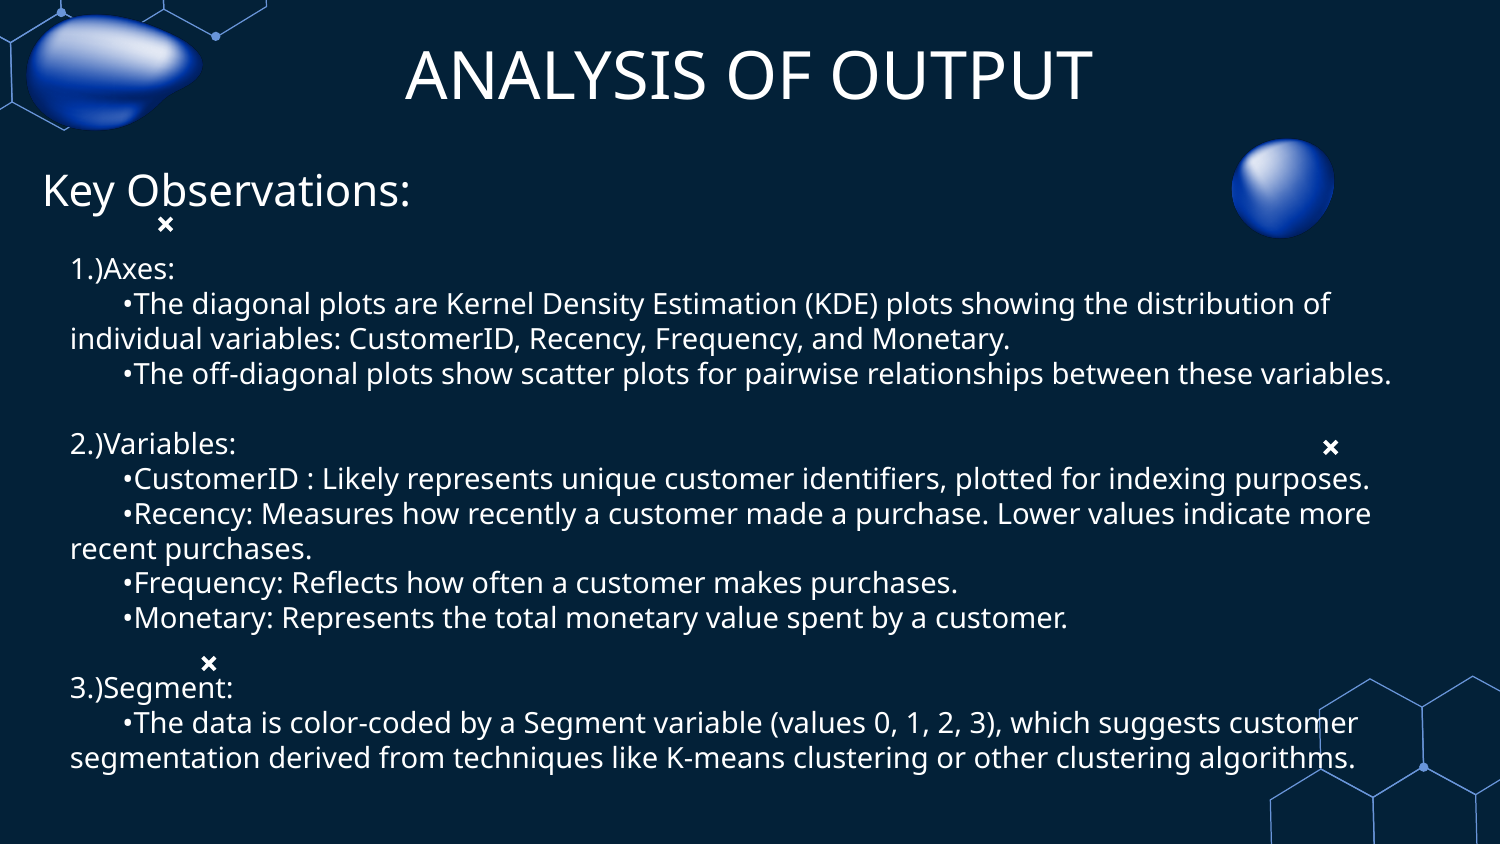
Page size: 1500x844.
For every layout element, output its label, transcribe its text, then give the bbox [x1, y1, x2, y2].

title ANALYSIS OF OUTPUT [203, 18, 1382, 112]
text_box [159, 217, 173, 231]
picture [1218, 124, 1351, 239]
picture [7, 0, 216, 154]
subtitle Key Observations: [0, 154, 565, 230]
subtitle 1.)Axes: •The diagonal plots are Kernel Density Estimation (KDE) plots showing the distribution of individual variables: CustomerID, Recency, Frequency, and Monetary. •The off-diagonal plots show scatter plots for pairwise relationships between these variables. 2.)Variables: •CustomerID : Likely represents unique customer identifiers, plotted for indexing purposes. •Recency: Measures how recently a customer made a purchase. Lower values indicate more recent purchases. •Frequency: Reflects how often a customer makes purchases. •Monetary: Represents the total monetary value spent by a customer. 3.)Segment: •The data is color-coded by a Segment variable (values 0, 1, 2, 3), which suggests customer segmentation derived from techniques like K-means clustering or other clustering algorithms. [32, 235, 1472, 826]
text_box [202, 657, 216, 671]
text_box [1324, 440, 1338, 454]
